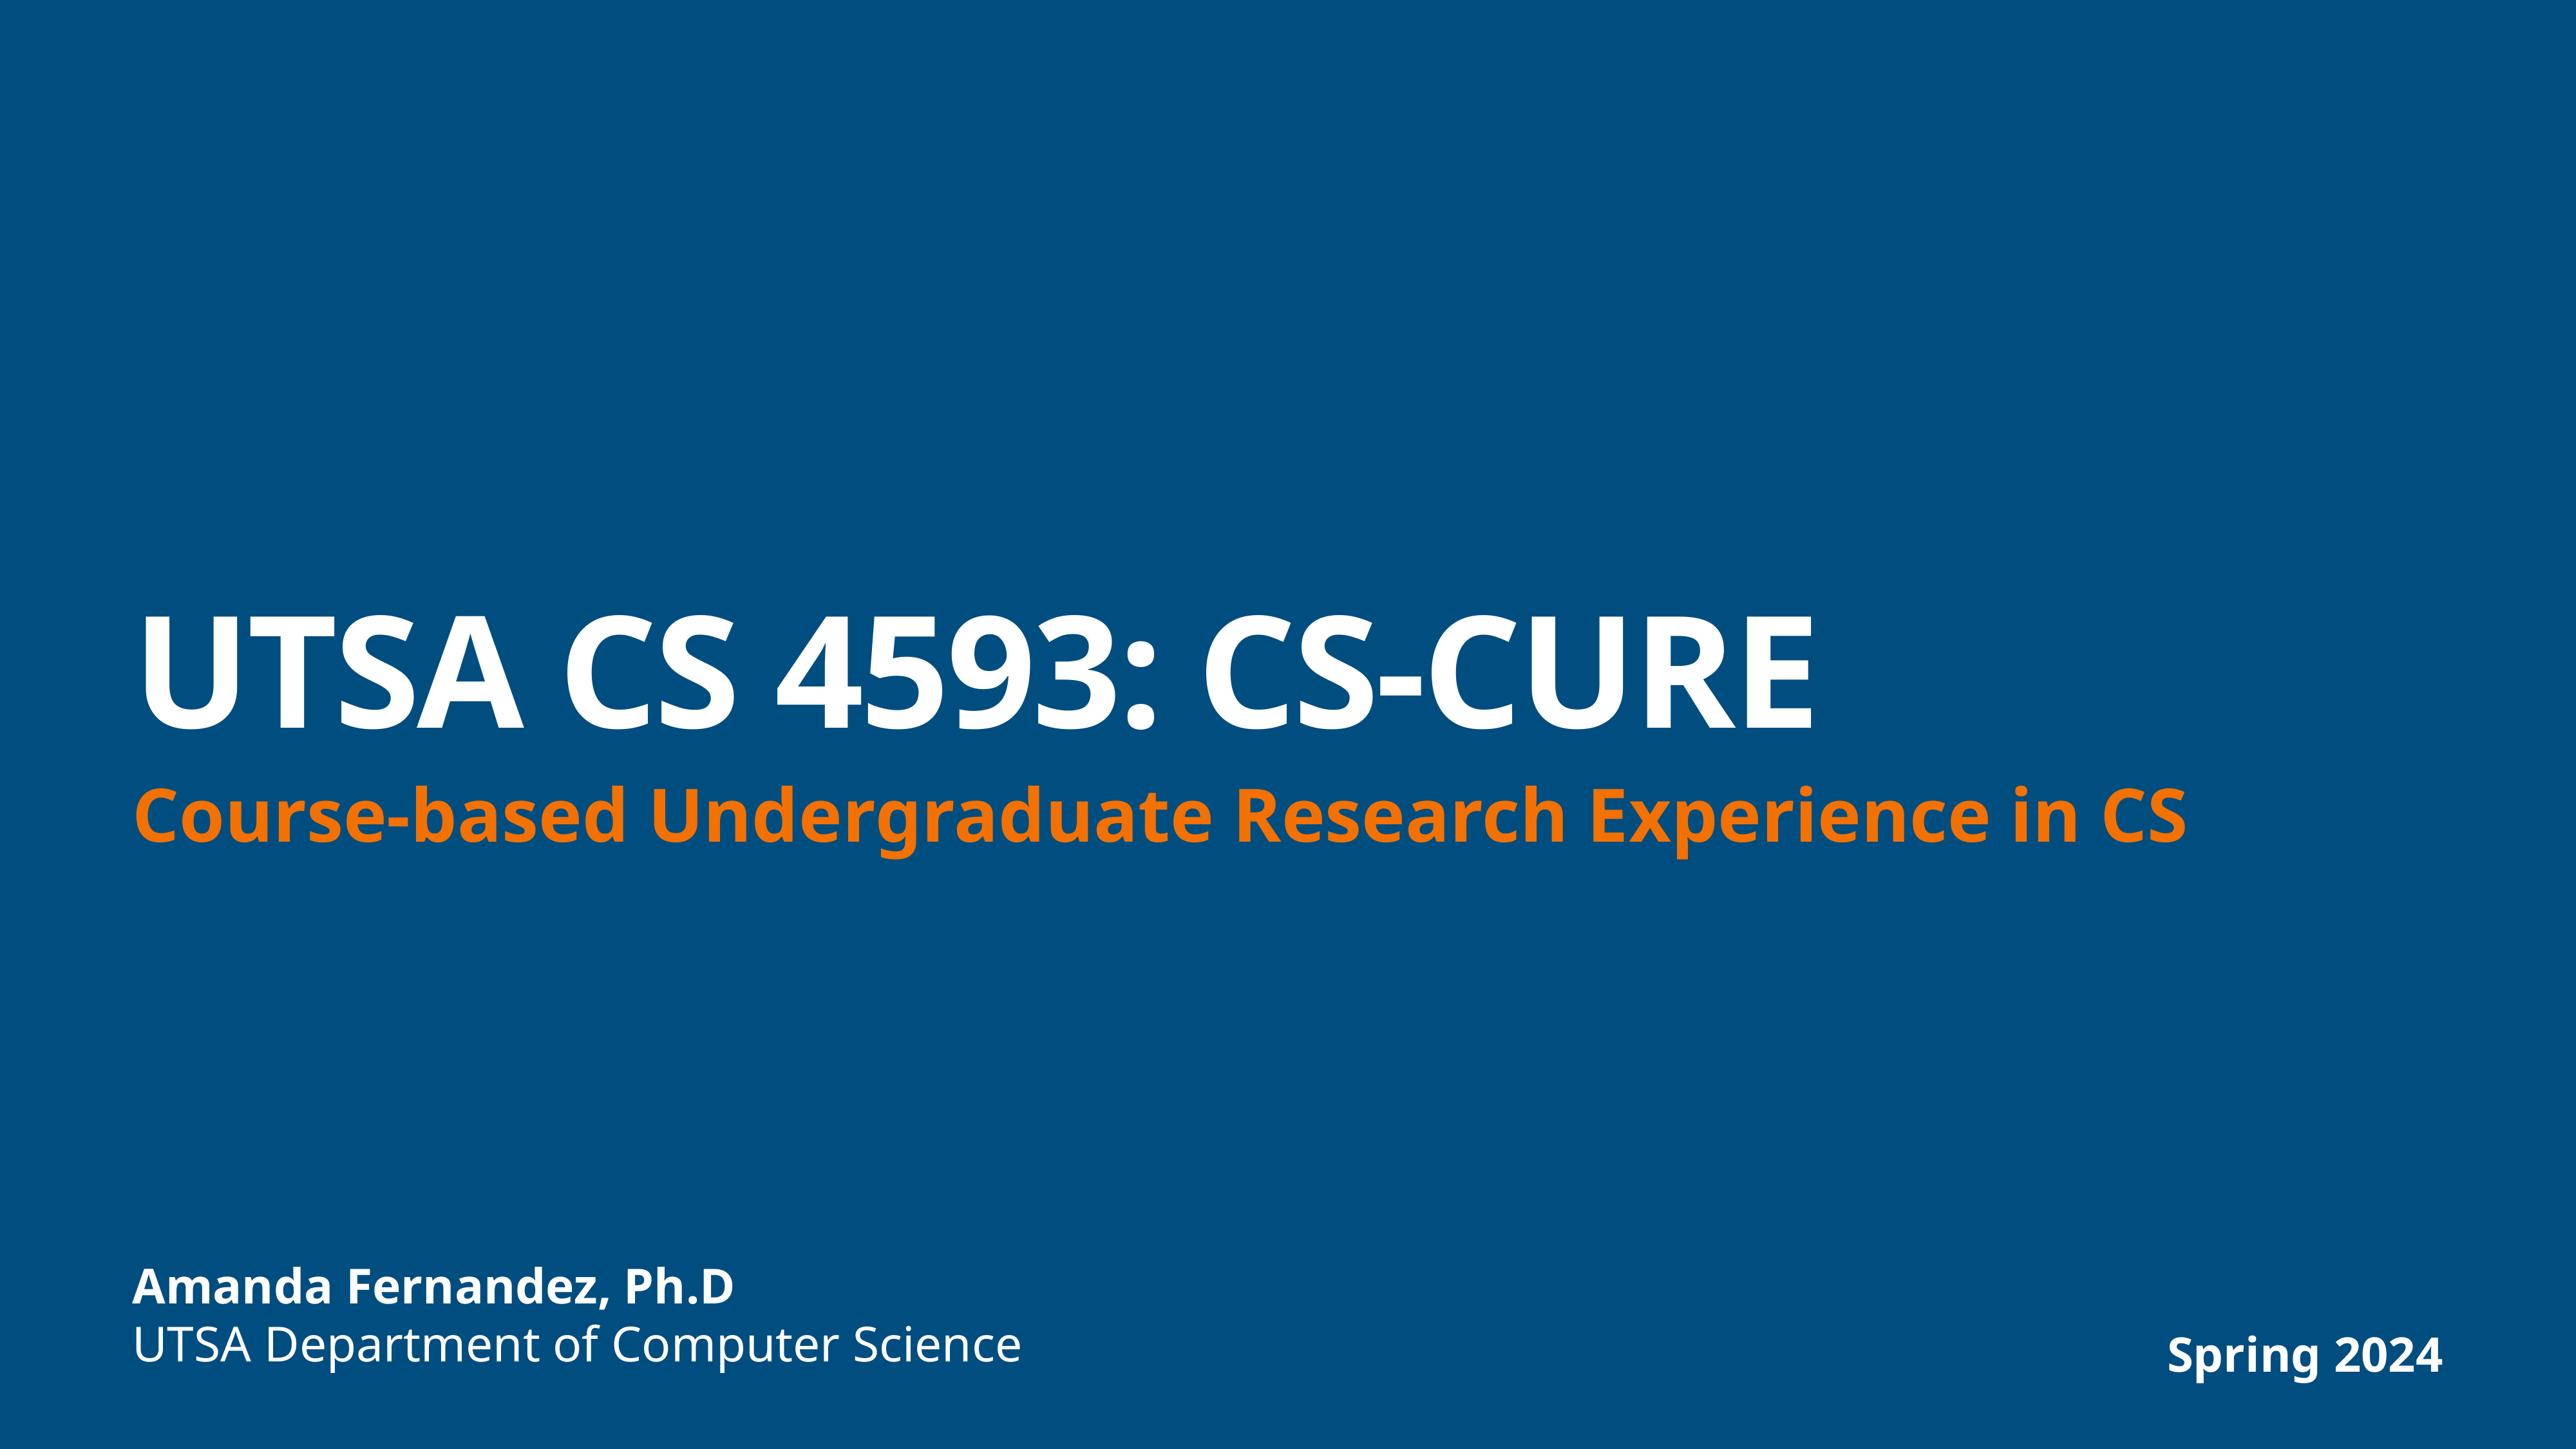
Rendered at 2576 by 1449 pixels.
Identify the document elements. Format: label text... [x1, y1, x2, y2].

list Amanda Fernandez, Ph.D UTSA Department of Computer Science [127, 1250, 1303, 1397]
subtitle Course-based Undergraduate Research Experience in CS [126, 762, 2448, 965]
text_box Spring 2024 [1550, 1319, 2448, 1387]
title UTSA CS 4593: CS-CURE [127, 271, 2449, 764]
